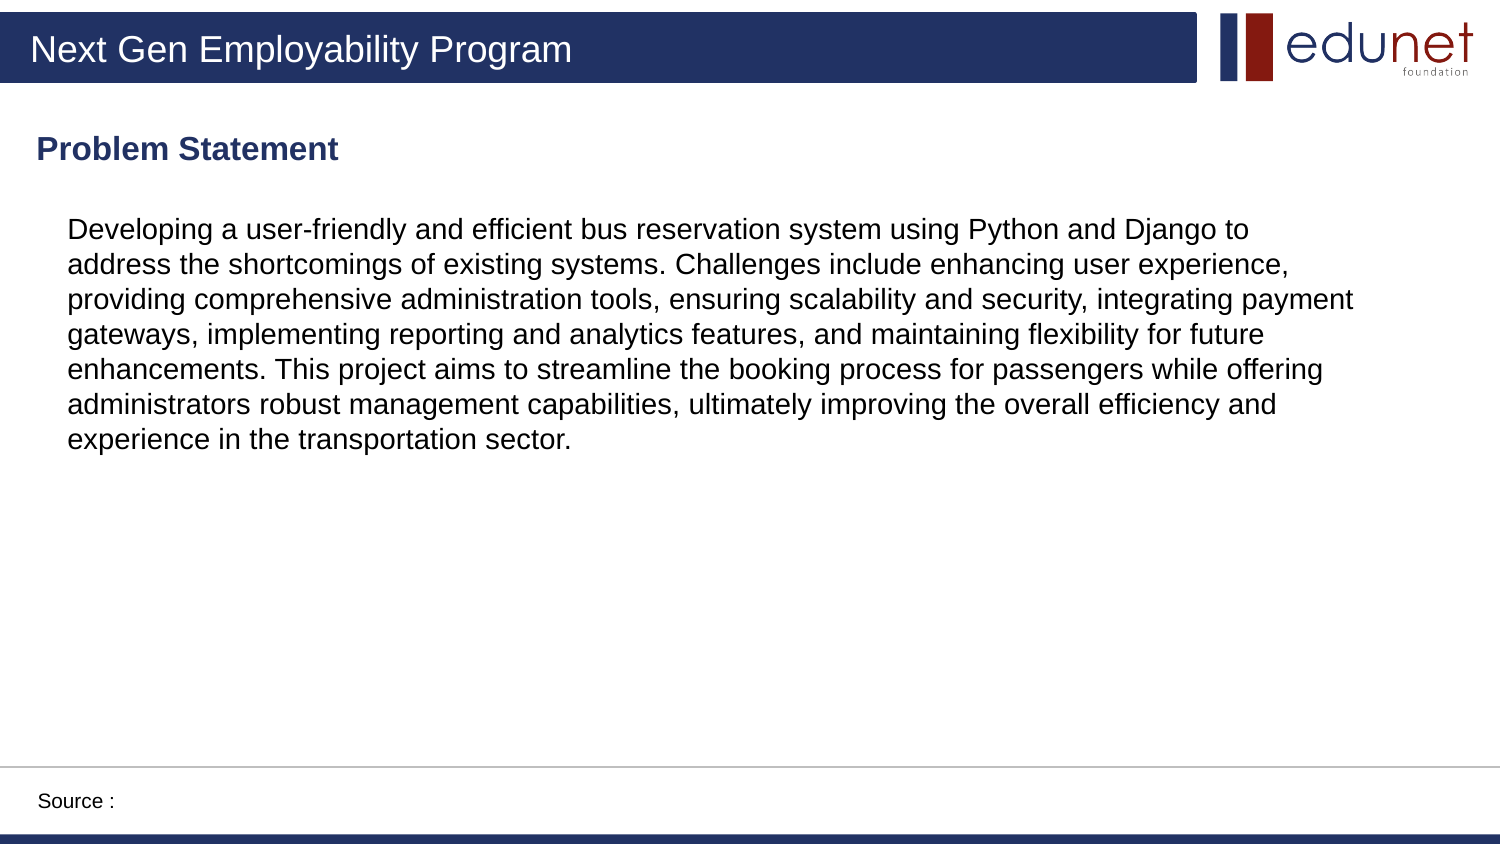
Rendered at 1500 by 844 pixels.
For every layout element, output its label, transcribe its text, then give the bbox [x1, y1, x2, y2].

title Problem Statement [21, 111, 504, 165]
picture [1279, 14, 1482, 83]
text_box Source : [22, 776, 139, 826]
text_box Developing a user-friendly and efficient bus reservation system using Python and Django to address the shortcomings of existing systems. Challenges include enhancing user experience, providing comprehensive administration tools, ensuring scalability and security, integrating payment gateways, implementing reporting and analytics features, and maintaining flexibility for future enhancements. This project aims to streamline the booking process for passengers while offering administrators robust management capabilities, ultimately improving the overall efficiency and experience in the transportation sector. [52, 203, 1375, 463]
